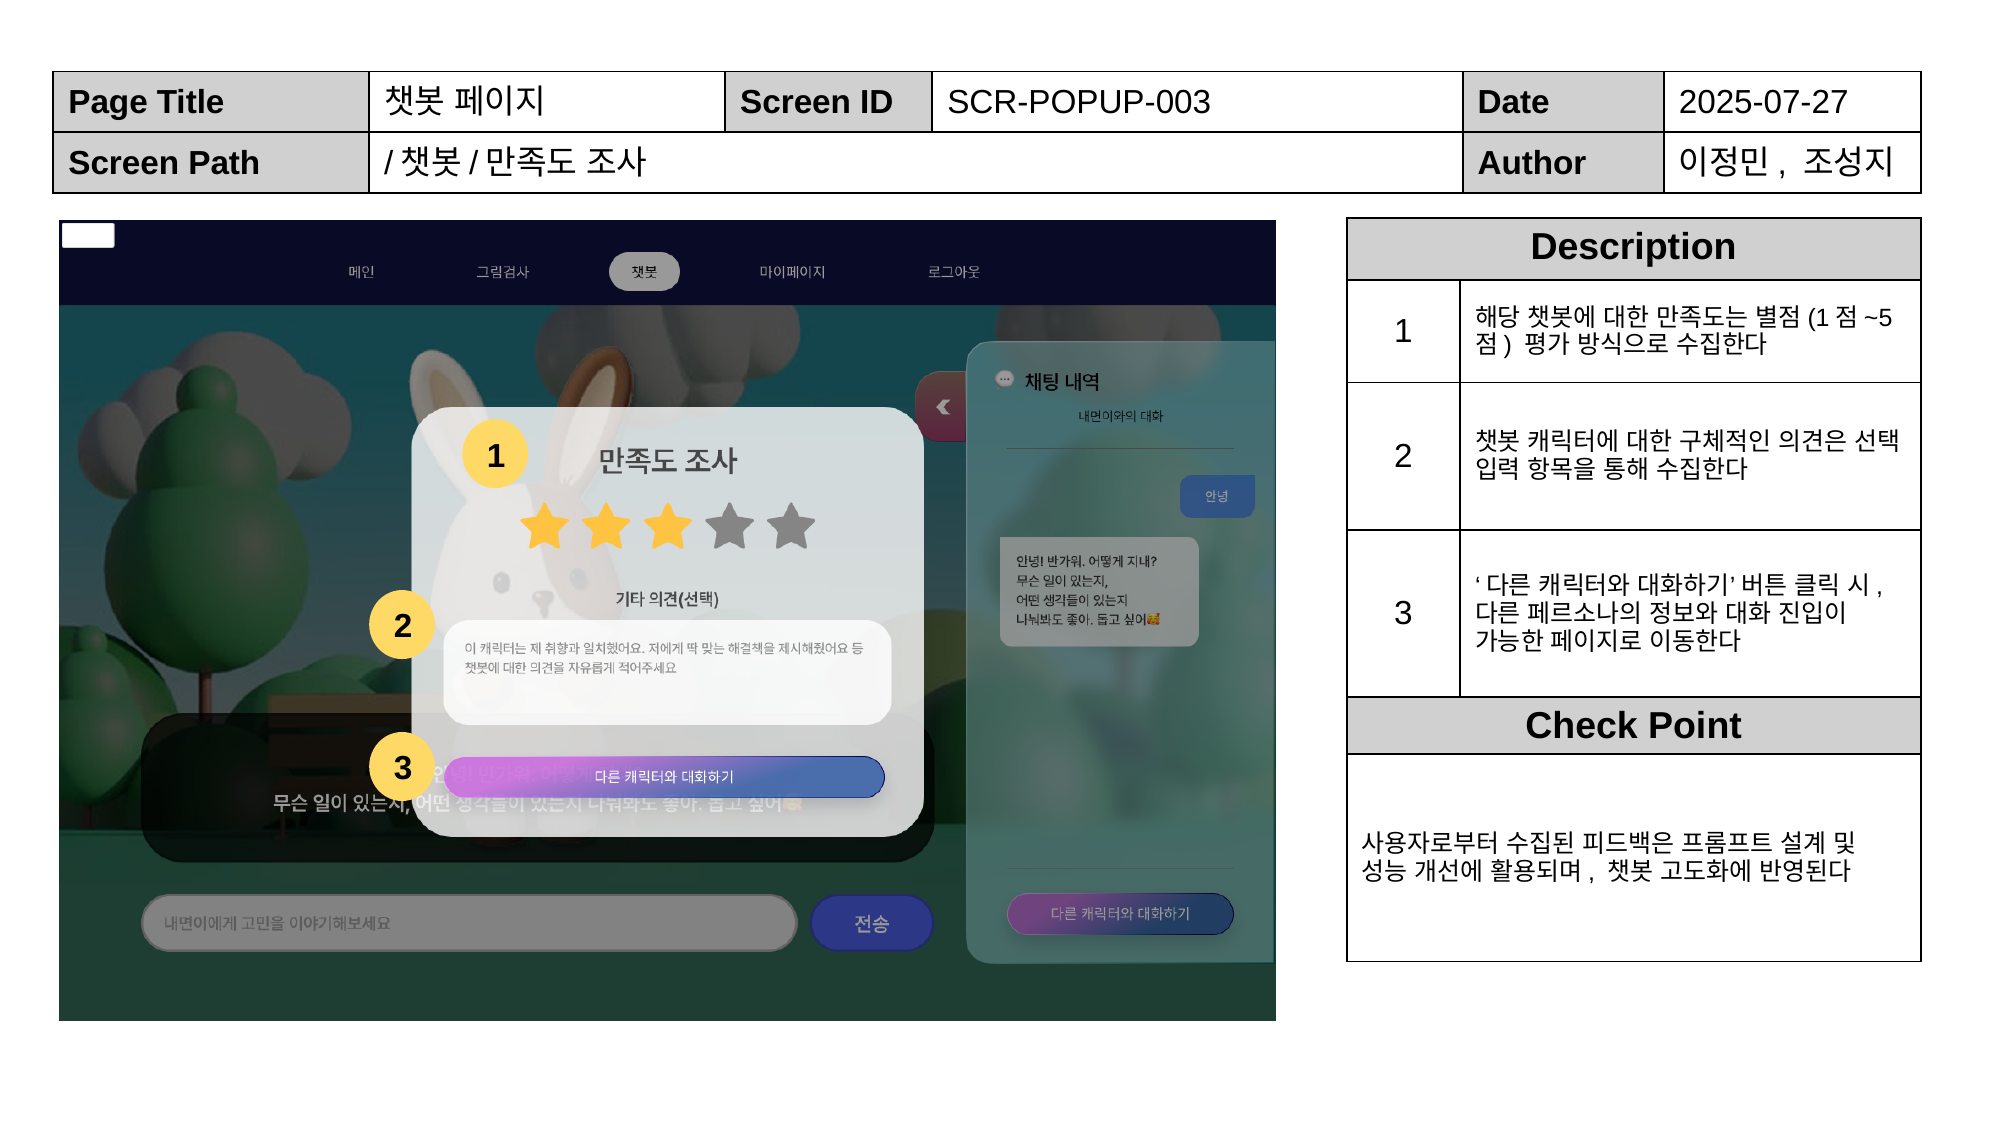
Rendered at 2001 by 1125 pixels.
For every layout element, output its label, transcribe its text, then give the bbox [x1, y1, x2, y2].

table_cell 해당 챗봇에 대한 만족도는 별점(1점~5점) 평가 방식으로 수집한다 [1461, 281, 1920, 382]
table_header Description [1348, 219, 1920, 279]
table_cell 챗봇 캐릭터에 대한 구체적인 의견은 선택 입력 항목을 통해 수집한다 [1461, 383, 1920, 529]
table_header Date [1464, 72, 1663, 131]
table_header Page Title [54, 72, 368, 131]
table_cell Check Point [1348, 698, 1920, 753]
table_cell 3 [1348, 531, 1459, 696]
picture [24, 217, 1322, 1032]
table_cell 1 [1348, 281, 1459, 382]
table_cell Author [1464, 133, 1663, 192]
table_cell Screen Path [54, 133, 368, 192]
table_header 챗봇 페이지 [370, 72, 724, 131]
table_header SCR-POPUP-003 [933, 72, 1462, 131]
table_cell 2 [1348, 383, 1459, 529]
table_cell 이정민, 조성지 [1665, 133, 1920, 192]
table_header Screen ID [726, 72, 931, 131]
table_header 2025-07-27 [1665, 72, 1920, 131]
table_cell /챗봇/만족도 조사 [370, 133, 1462, 192]
table_cell 사용자로부터 수집된 피드백은 프롬프트 설계 및 성능 개선에 활용되며, 챗봇 고도화에 반영된다 [1348, 755, 1920, 961]
table_cell ‘다른 캐릭터와 대화하기’ 버튼 클릭 시, 다른 페르소나의 정보와 대화 진입이 가능한 페이지로 이동한다 [1461, 531, 1920, 696]
